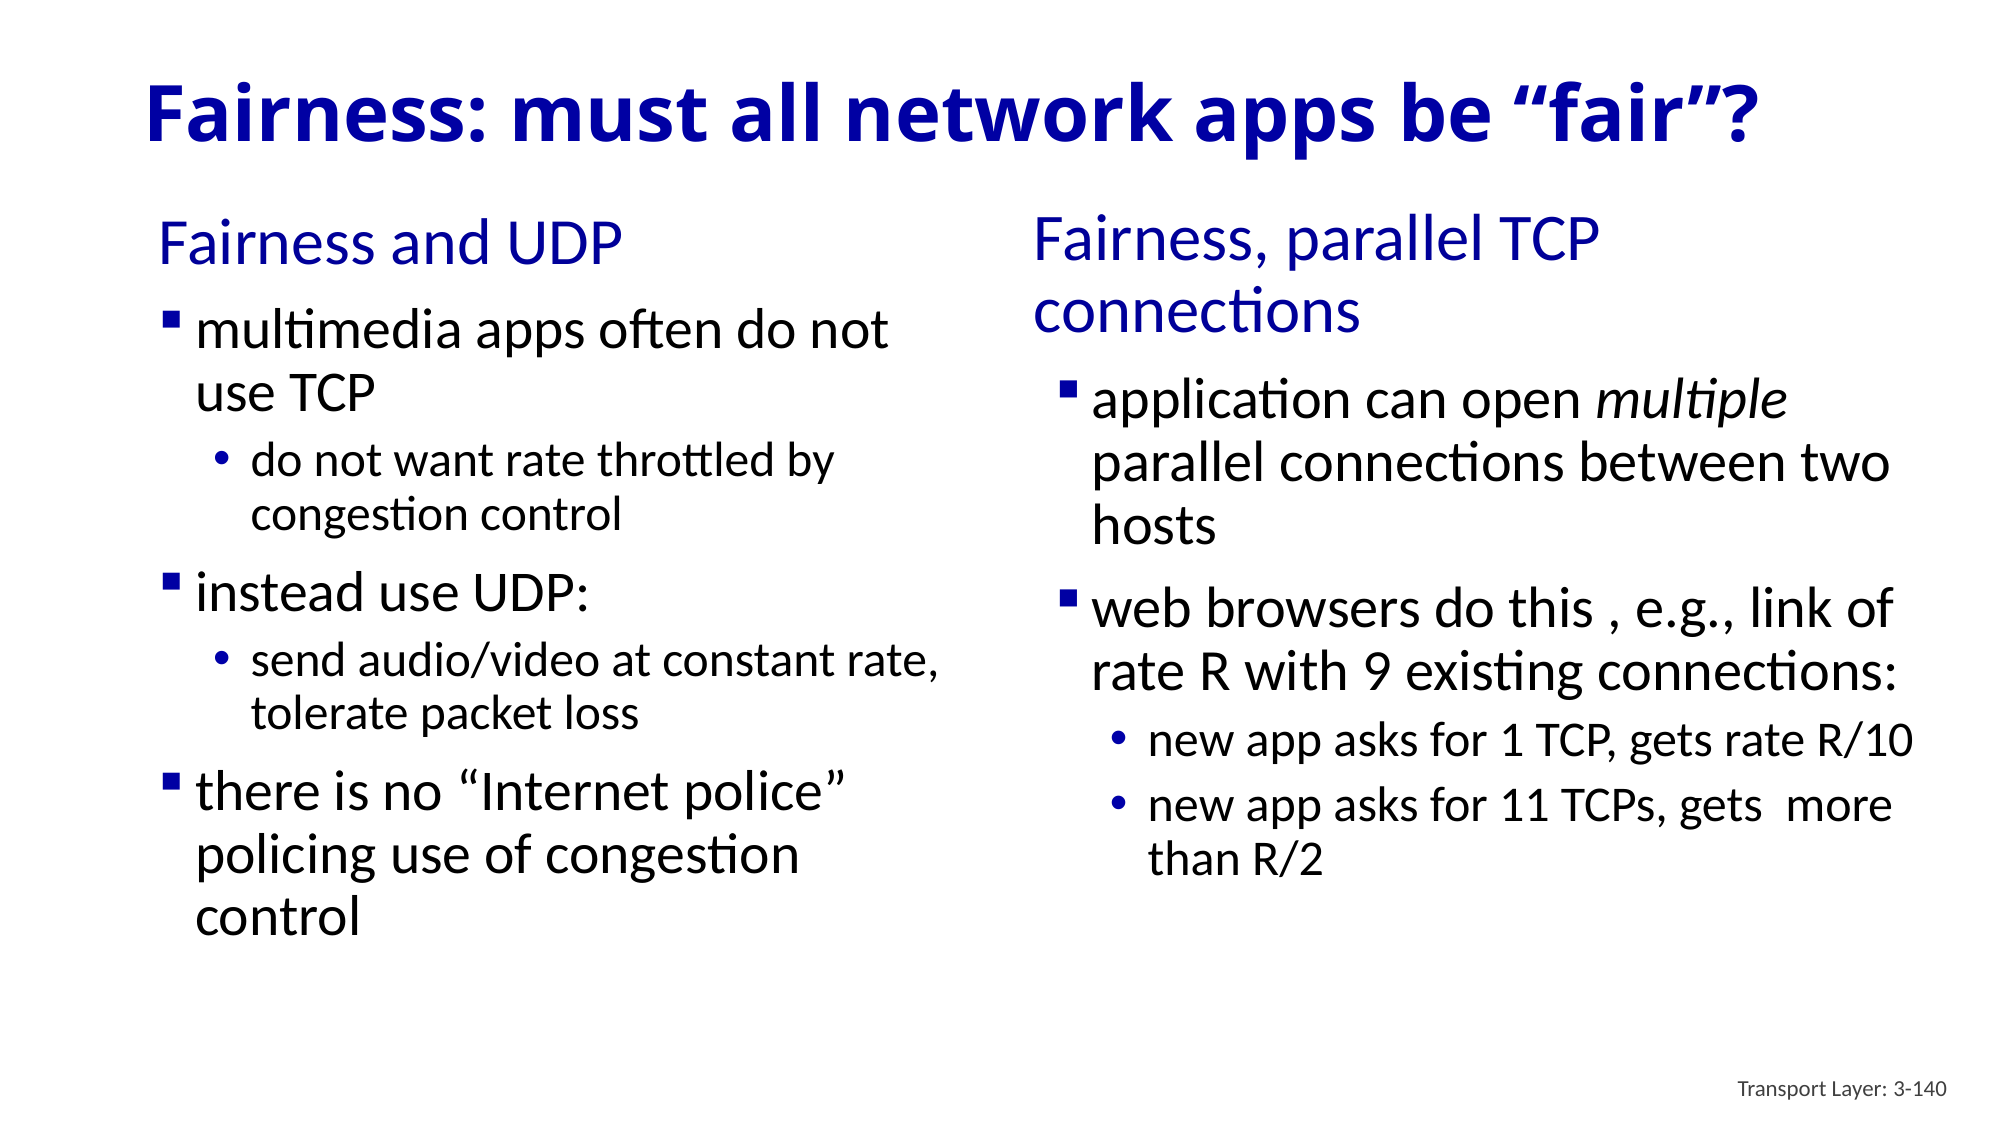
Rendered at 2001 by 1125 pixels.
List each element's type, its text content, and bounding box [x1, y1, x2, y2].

text_box Fairness and UDP multimedia apps often do not use TCP do not want rate throttled by congestion control instead use UDP: send audio/video at constant rate, tolerate packet loss there is no “Internet police” policing use of congestion control [122, 199, 977, 963]
text_box Fairness, parallel TCP connections application can open multiple parallel connections between two hosts web browsers do this , e.g., link of rate R with 9 existing connections: new app asks for 1 TCP, gets rate R/10 new app asks for 11 TCPs, gets more than R/2 [1018, 195, 1934, 1027]
slide_number Transport Layer: 3-140 [1512, 1056, 1963, 1117]
title Fairness: must all network apps be “fair”? [128, 42, 1906, 190]
